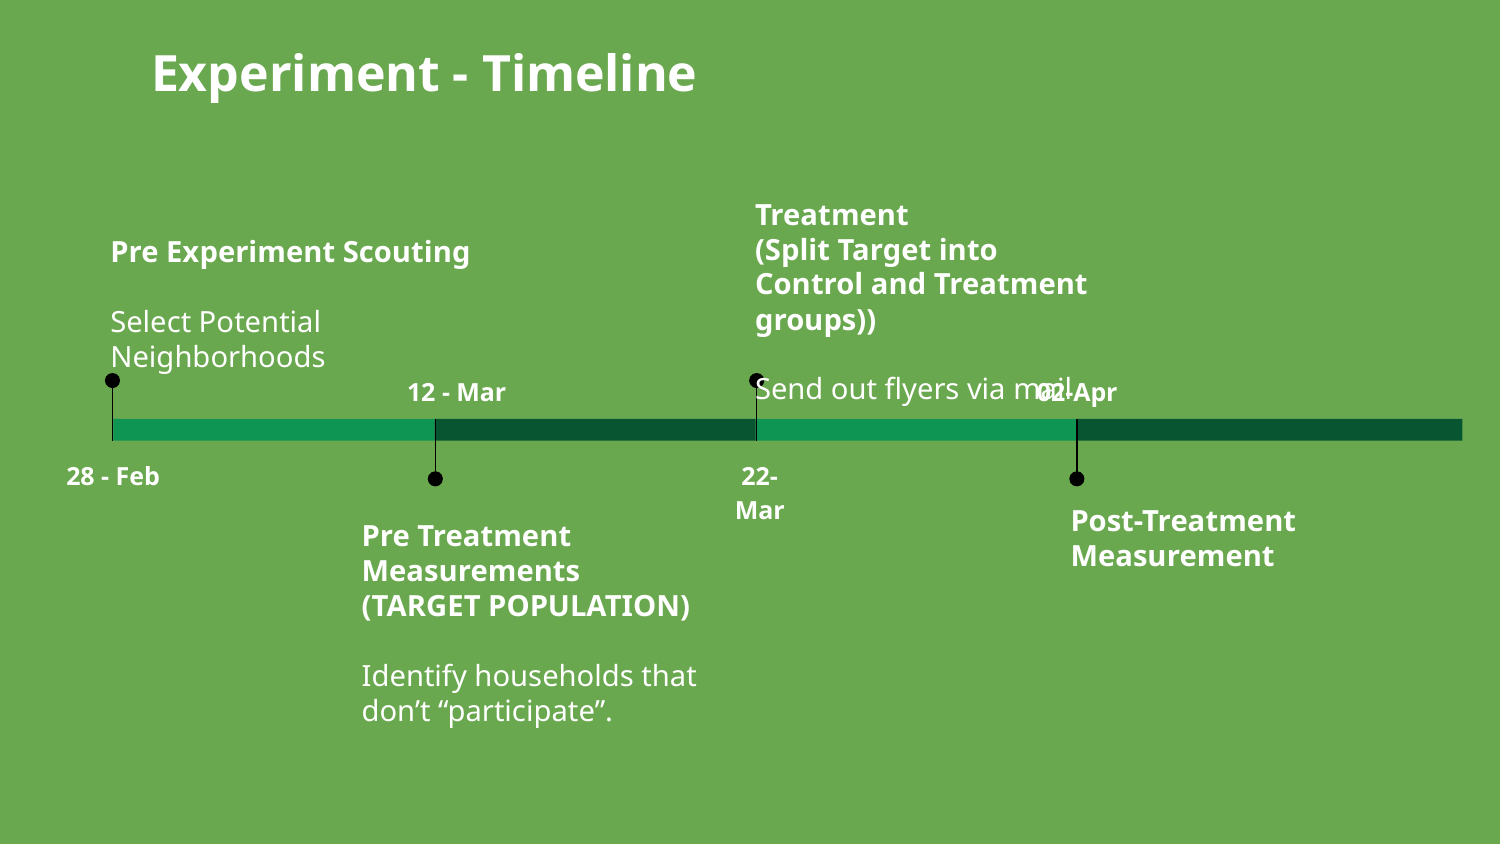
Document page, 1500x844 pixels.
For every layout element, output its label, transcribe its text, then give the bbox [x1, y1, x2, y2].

title Experiment - Timeline [136, 26, 1290, 138]
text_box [41, 218, 542, 503]
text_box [346, 356, 782, 704]
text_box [702, 180, 1110, 503]
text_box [1015, 356, 1463, 642]
